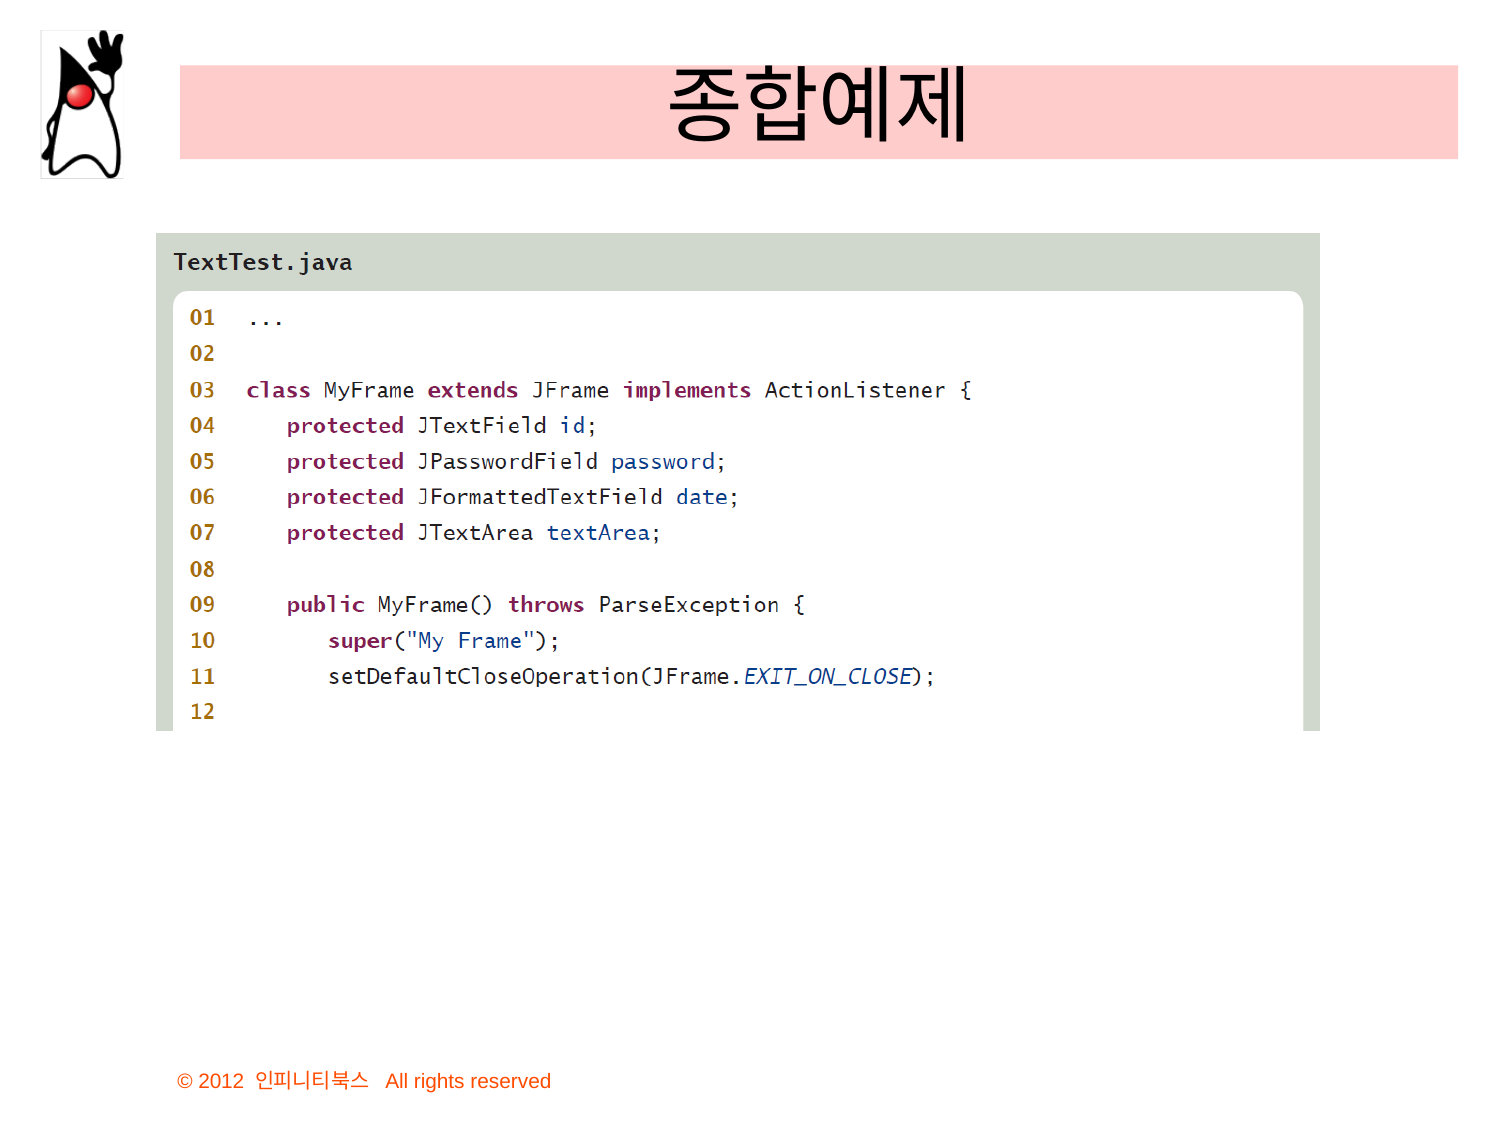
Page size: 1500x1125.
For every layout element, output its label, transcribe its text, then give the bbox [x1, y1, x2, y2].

picture [152, 231, 1324, 732]
picture [39, 30, 124, 179]
title 종합예제 [180, 65, 1459, 160]
